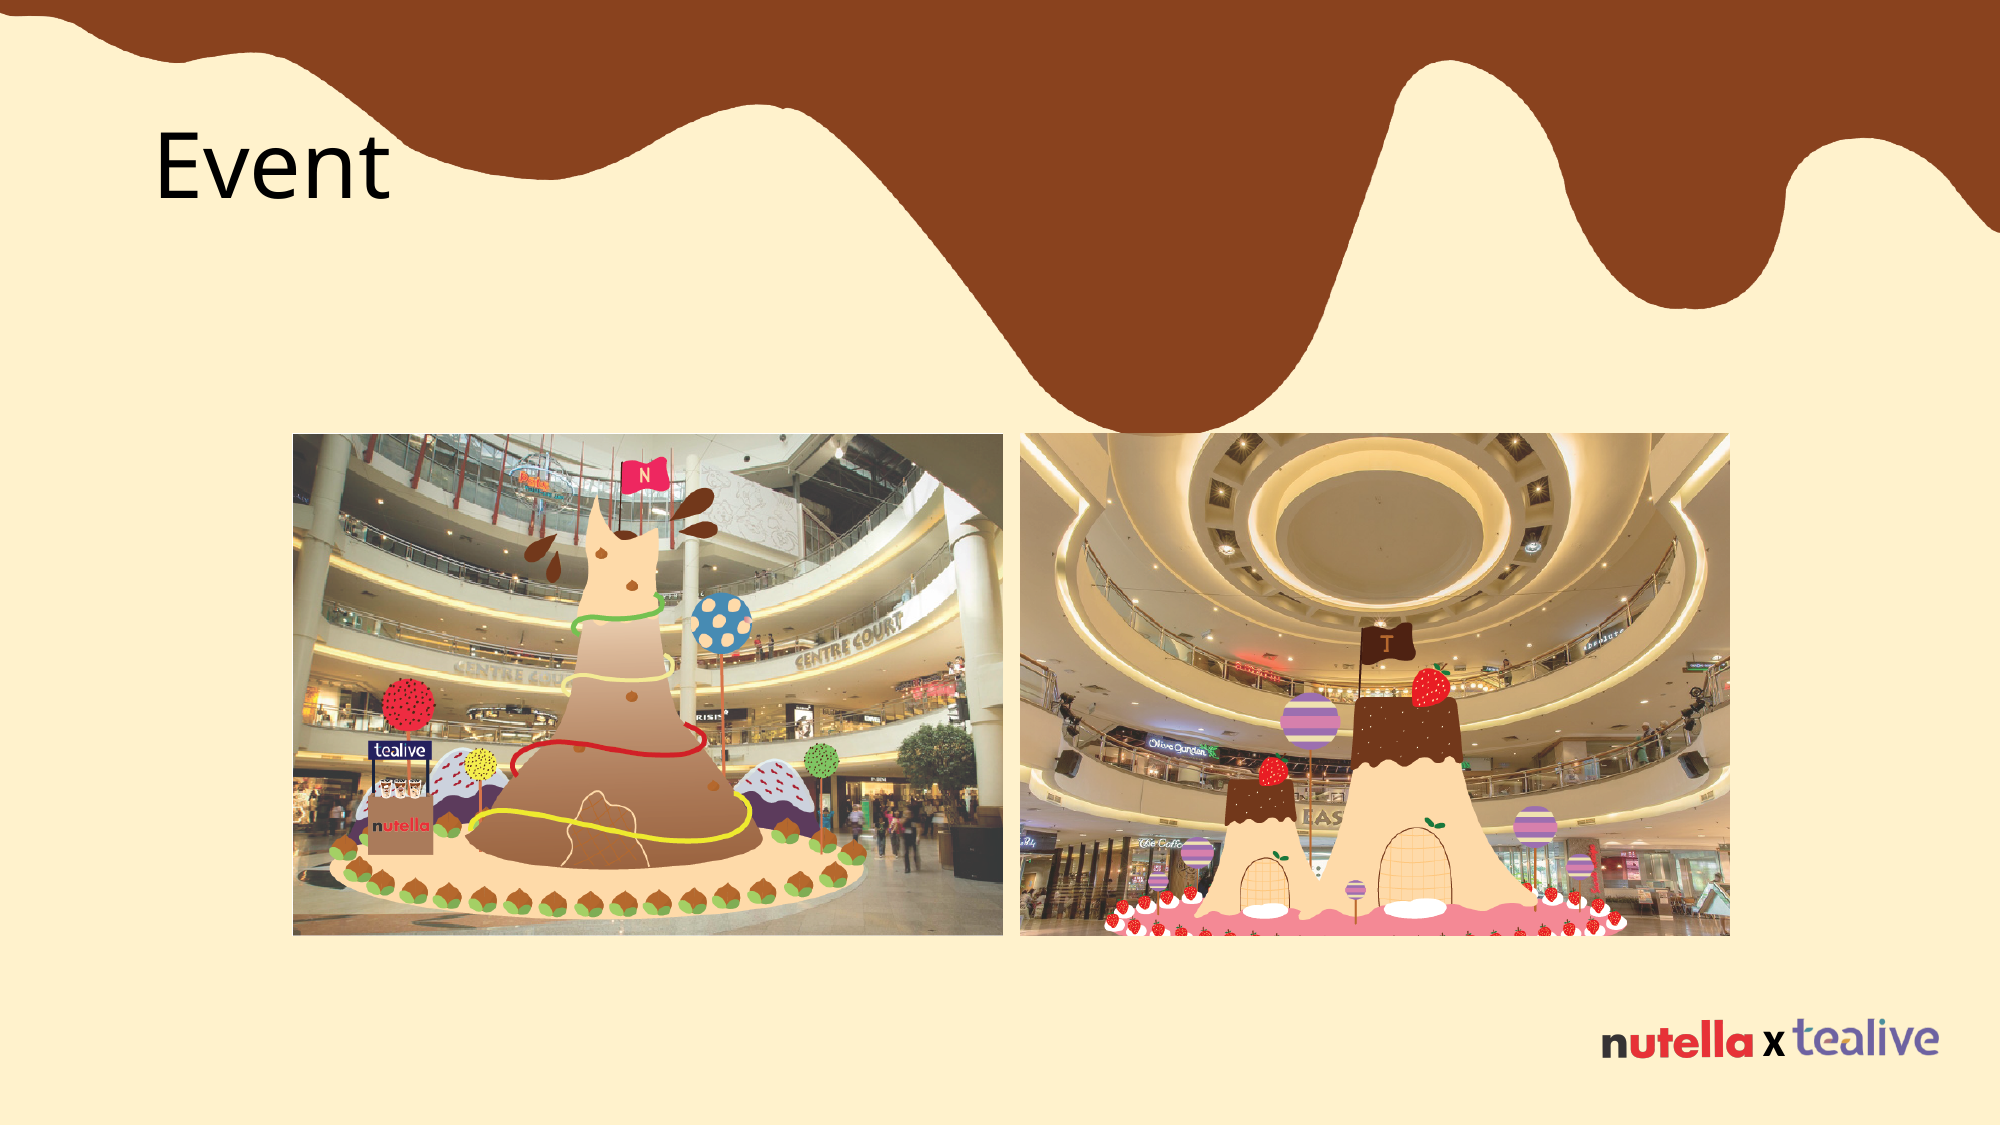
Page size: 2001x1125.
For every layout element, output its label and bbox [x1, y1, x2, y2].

picture [0, 0, 2000, 936]
picture [292, 433, 1003, 936]
text_box [1595, 998, 1947, 1075]
